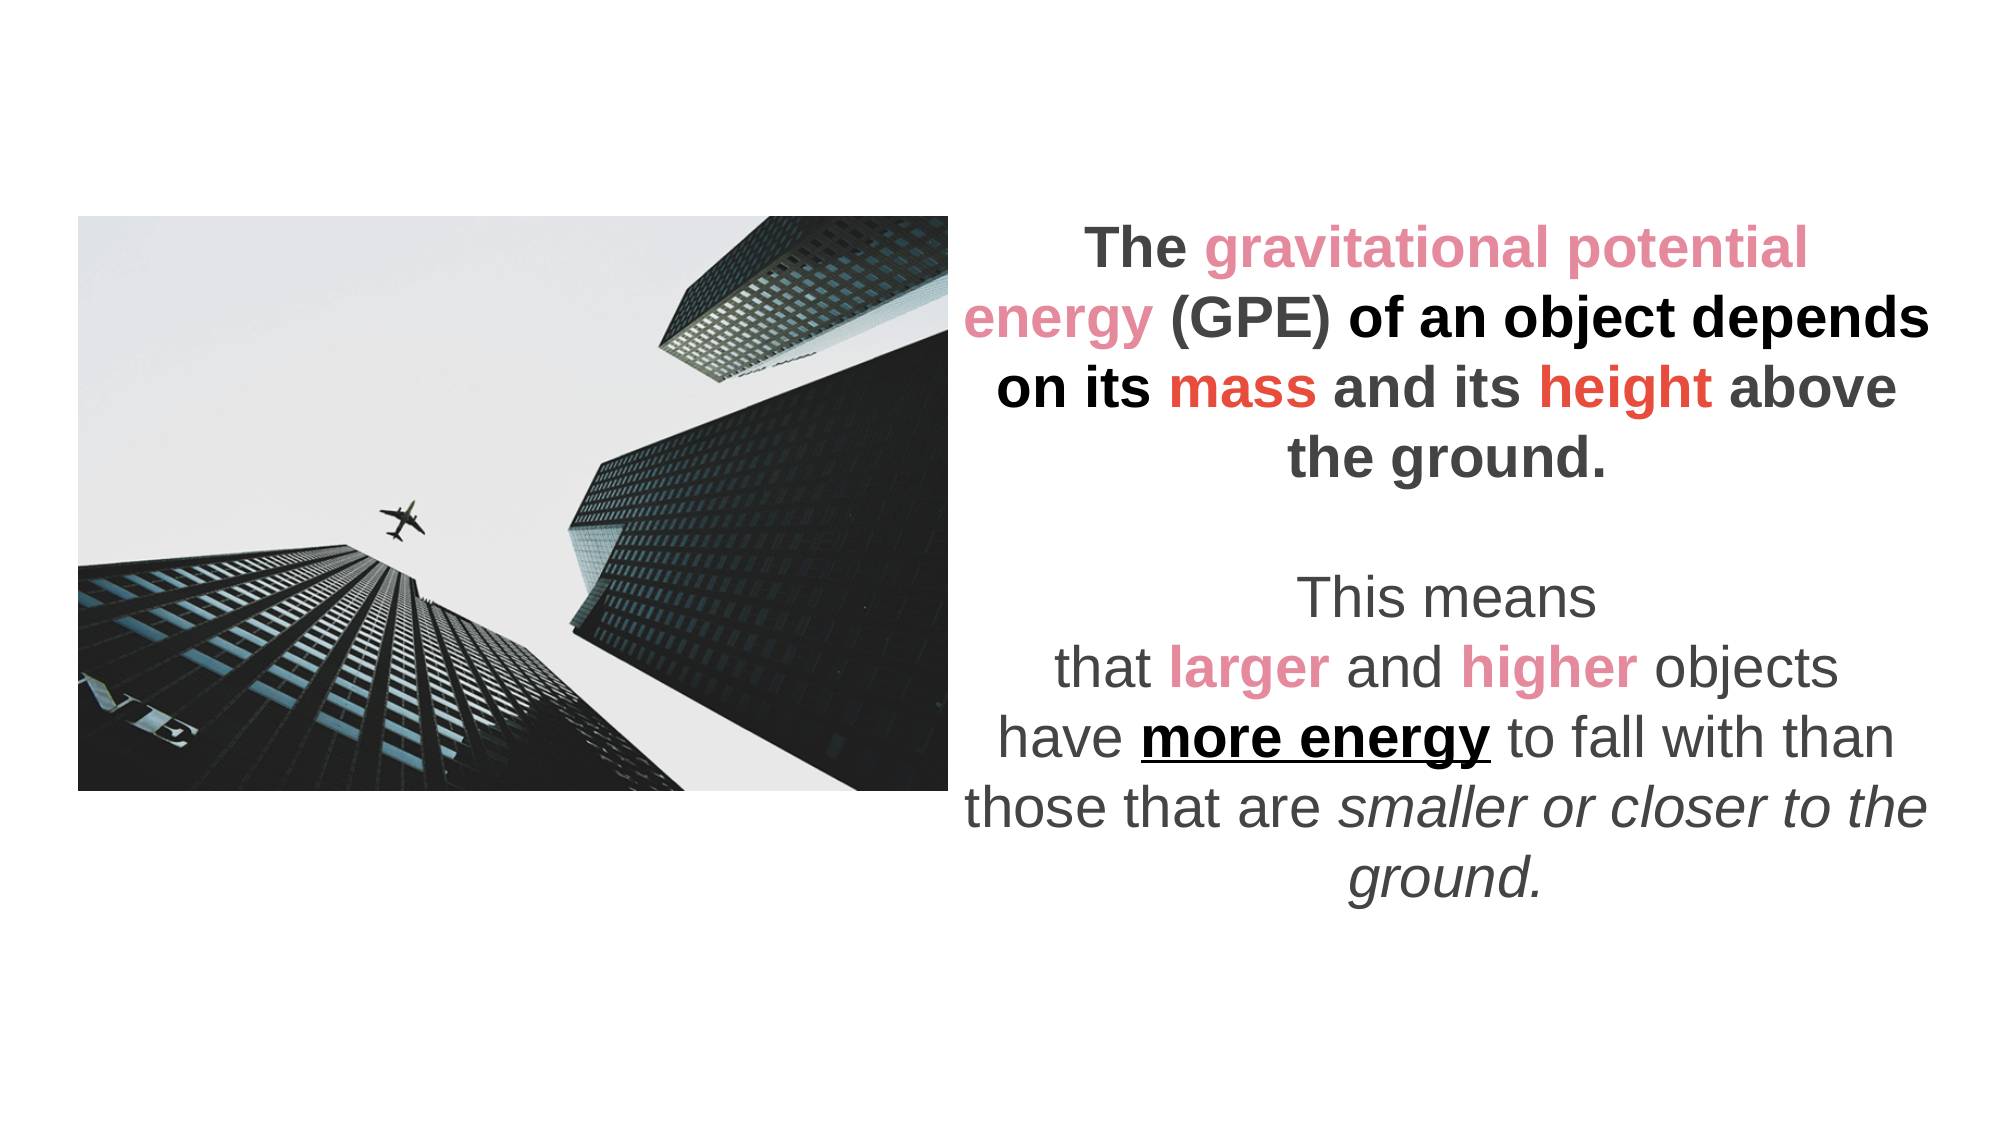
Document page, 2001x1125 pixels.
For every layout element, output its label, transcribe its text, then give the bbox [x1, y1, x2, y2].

text_box The gravitational potential energy (GPE) of an object depends on its mass and its height above the ground. This means that larger and higher objects have more energy to fall with than those that are smaller or closer to the ground. [947, 201, 1948, 916]
picture [77, 216, 948, 791]
